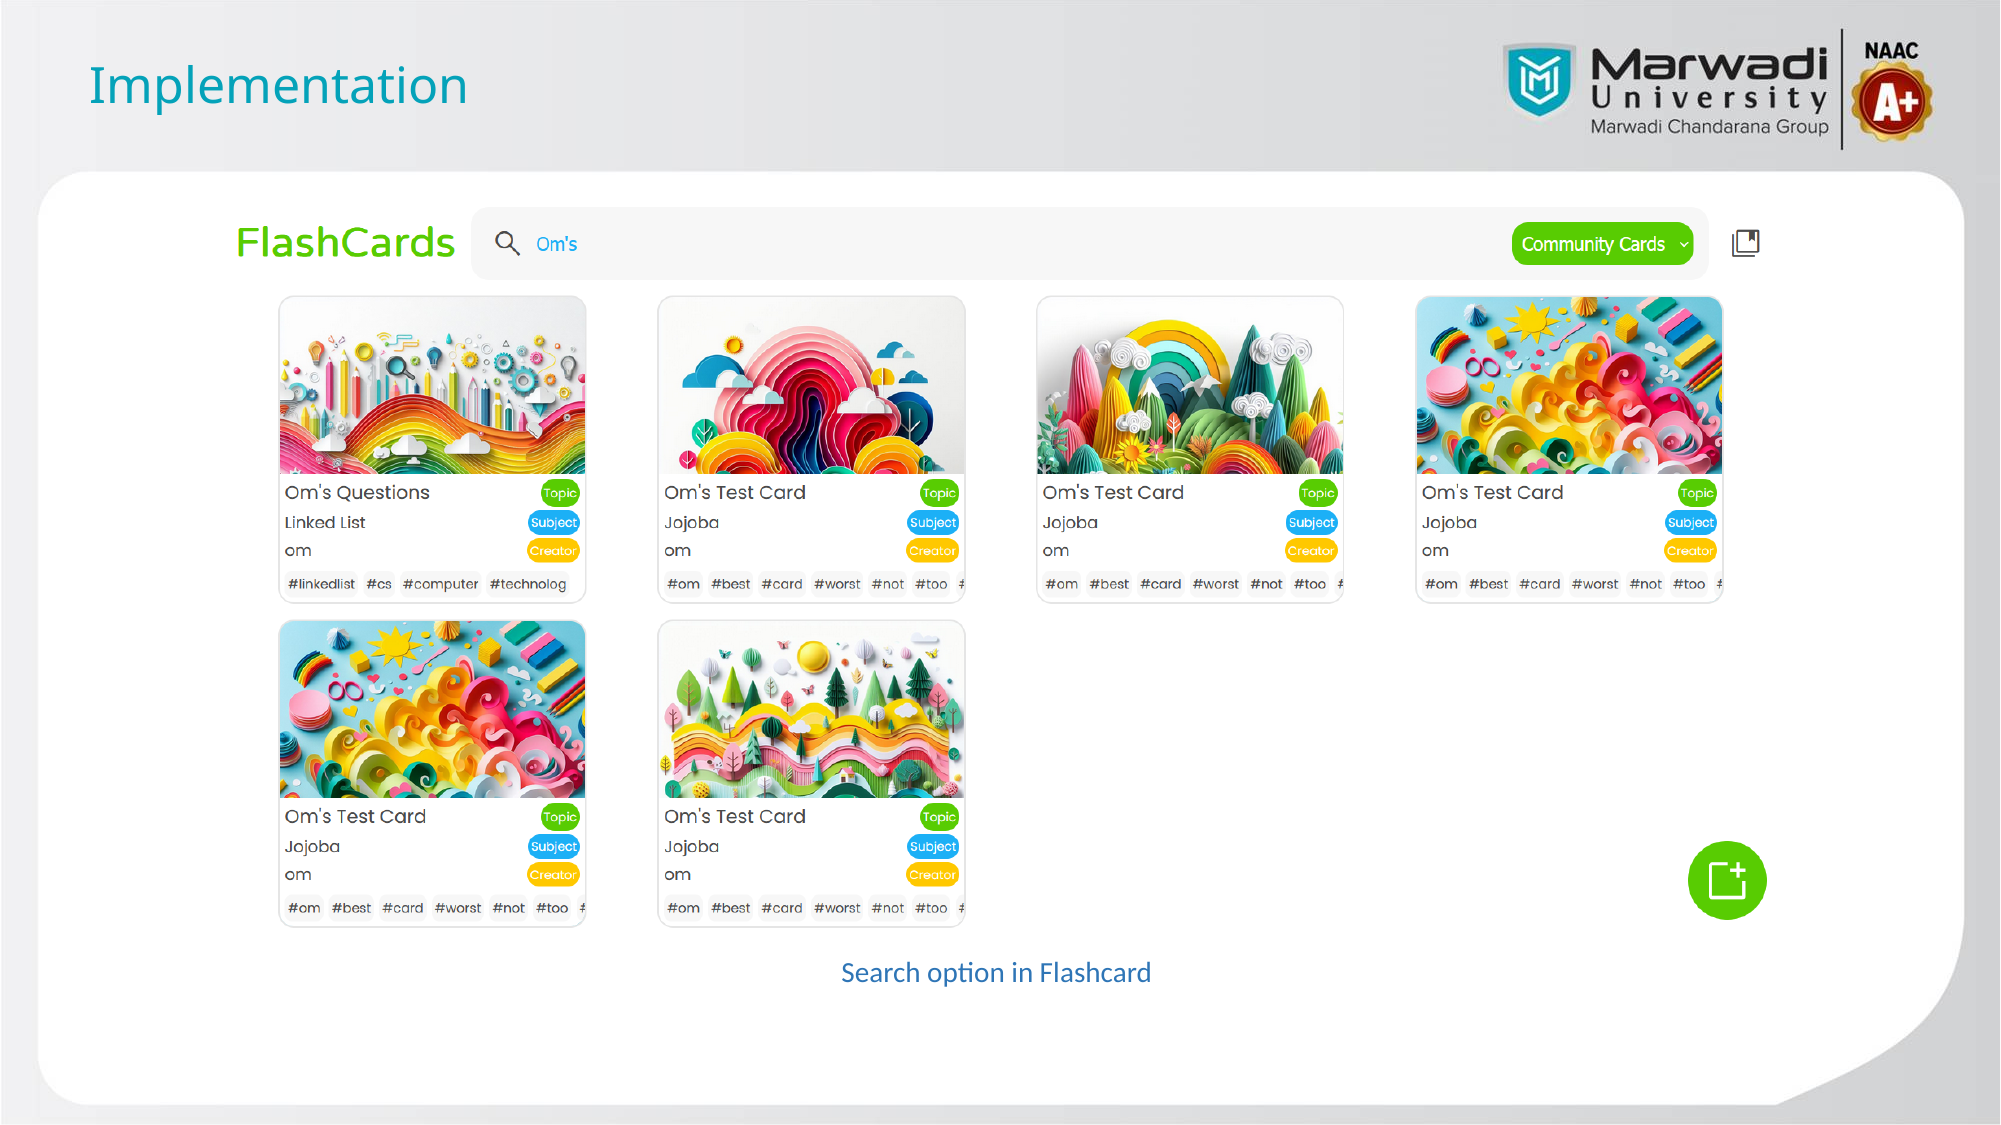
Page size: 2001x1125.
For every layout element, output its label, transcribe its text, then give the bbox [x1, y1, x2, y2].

text_box Search option in Flashcard [781, 945, 1219, 996]
picture [0, 0, 2001, 1125]
title Implementation [87, 0, 728, 178]
